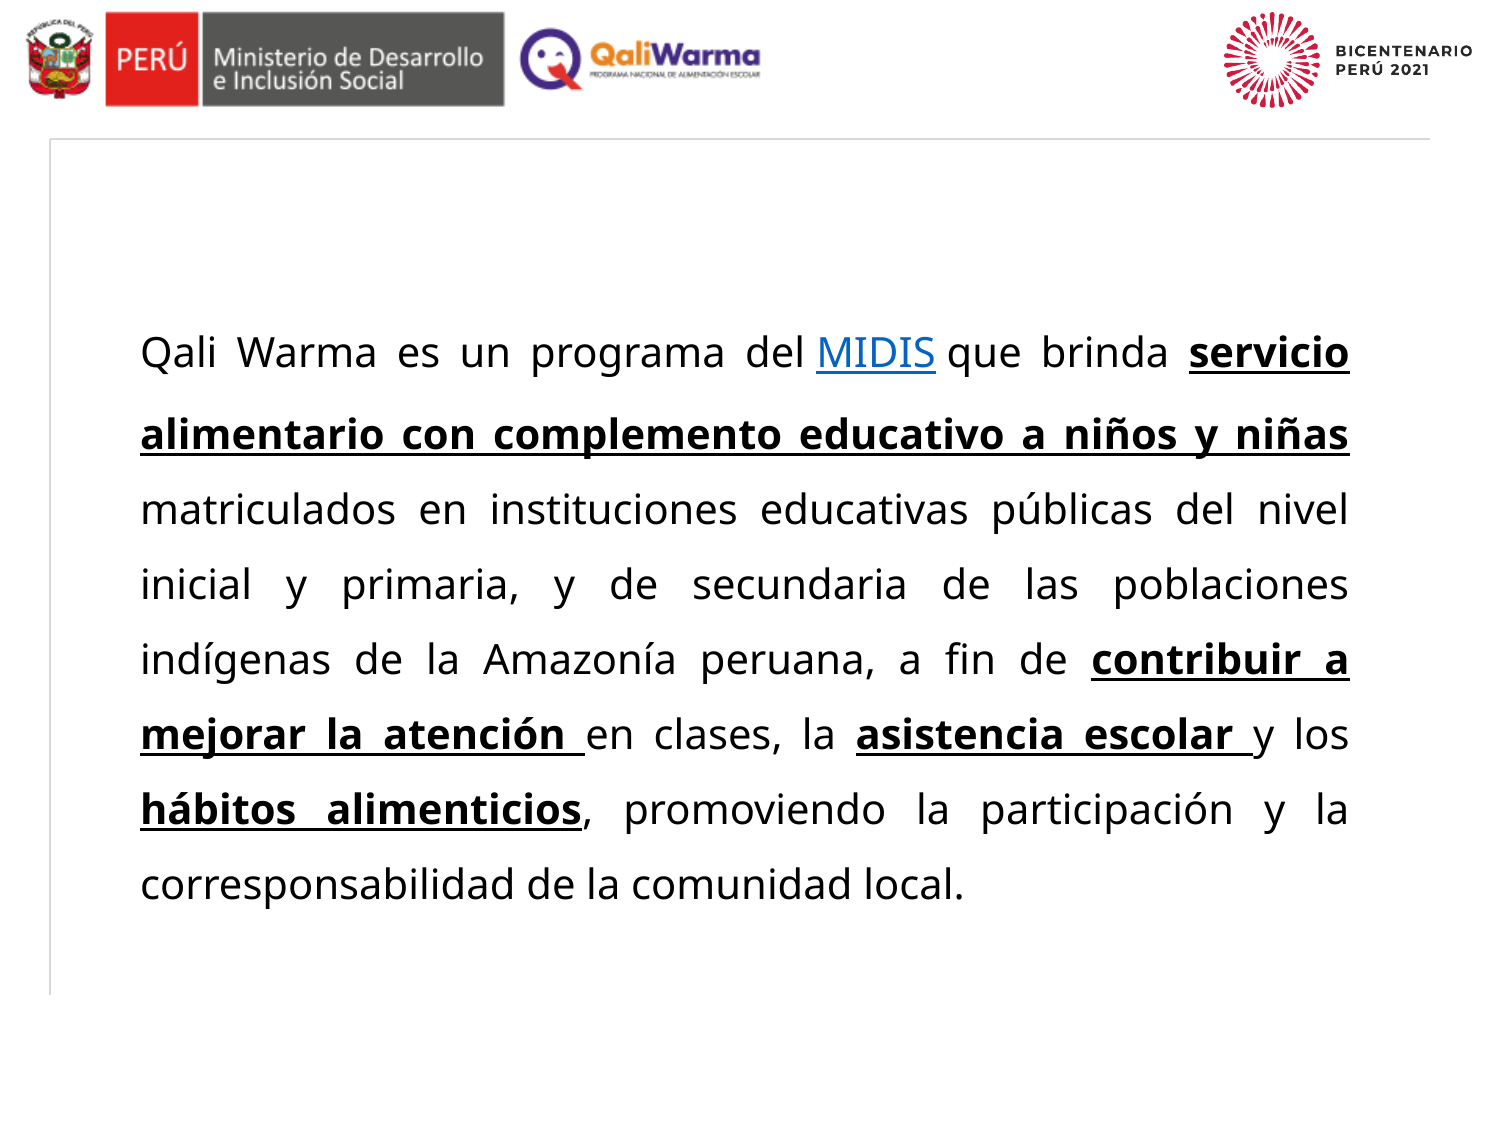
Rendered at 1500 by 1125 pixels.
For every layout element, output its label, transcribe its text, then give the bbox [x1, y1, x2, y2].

picture [1224, 12, 1472, 108]
text_box Qali Warma es un programa del MIDIS que brinda servicio alimentario con complemento educativo a niños y niñas matriculados en instituciones educativas públicas del nivel inicial y primaria, y de secundaria de las poblaciones indígenas de la Amazonía peruana, a fin de contribuir a mejorar la atención en clases, la asistencia escolar y los hábitos alimenticios, promoviendo la participación y la corresponsabilidad de la comunidad local. [125, 289, 1365, 916]
picture [9, 9, 776, 110]
